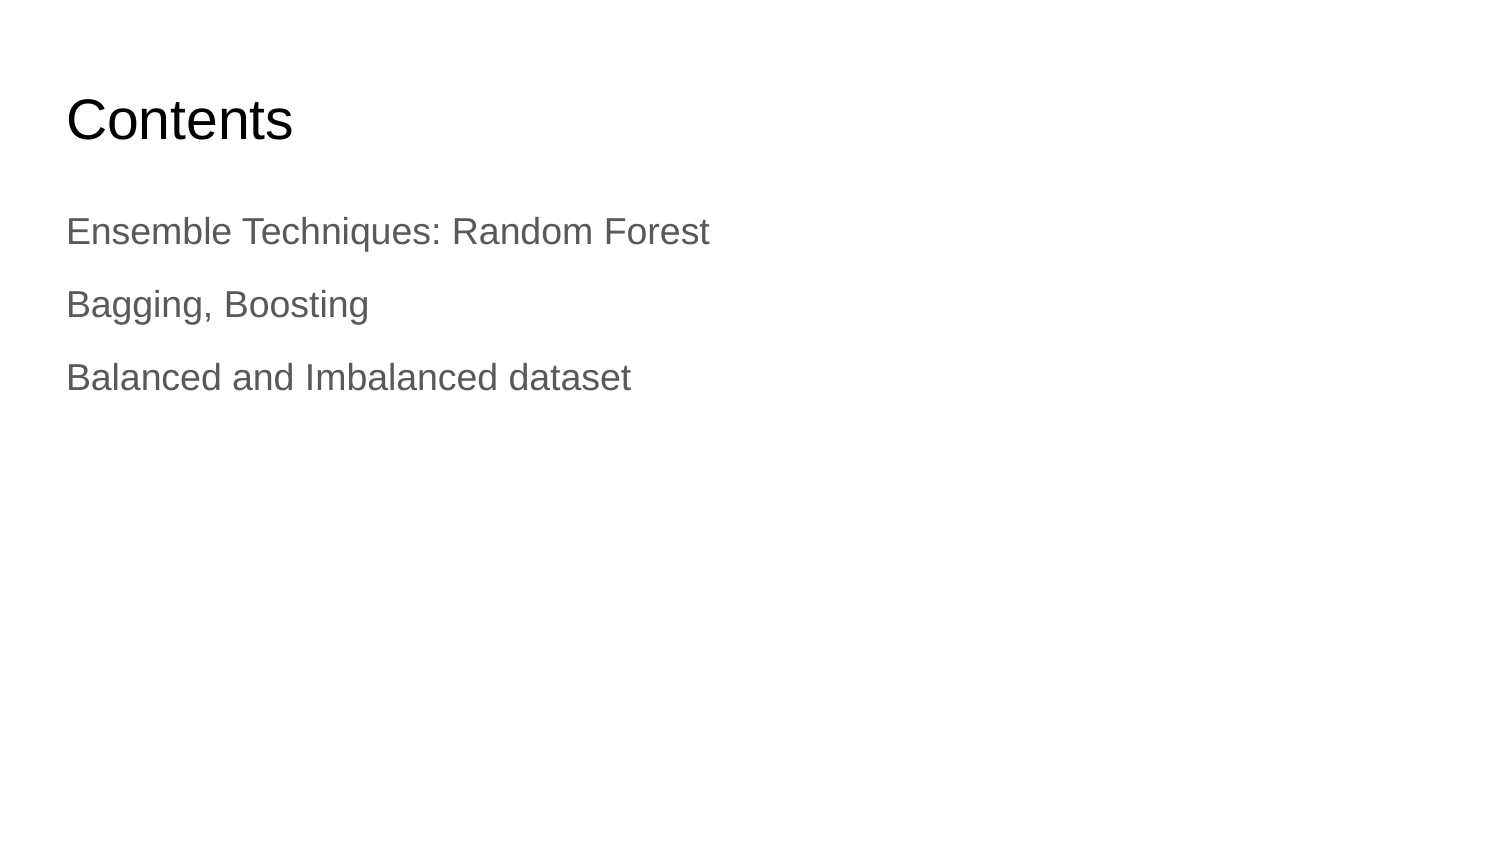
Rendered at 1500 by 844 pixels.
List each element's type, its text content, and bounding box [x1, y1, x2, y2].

title Contents [51, 72, 1449, 167]
list Ensemble Techniques: Random Forest Bagging, Boosting Balanced and Imbalanced dataset [51, 189, 1449, 750]
